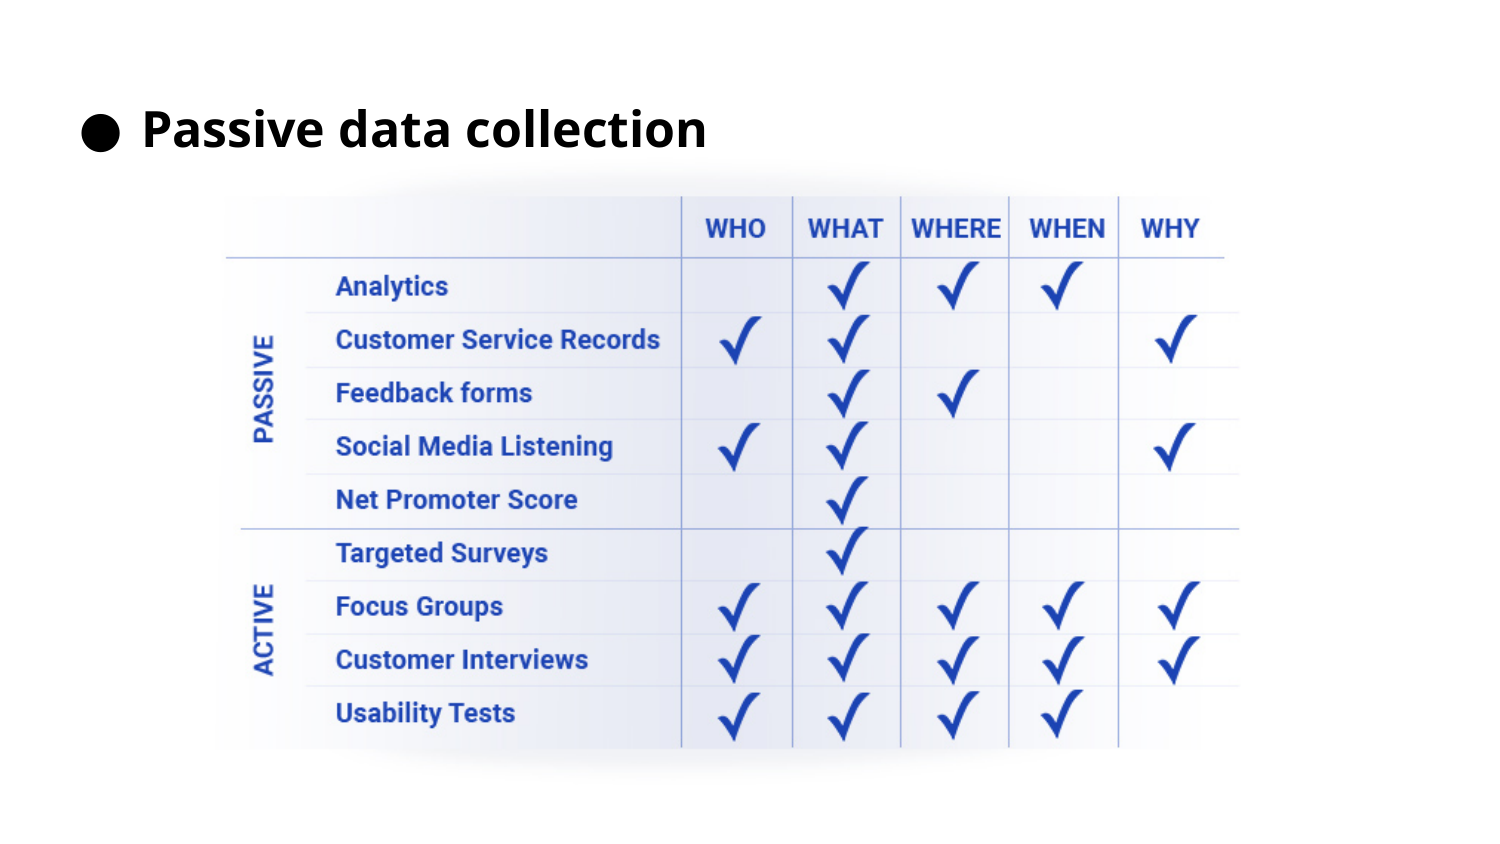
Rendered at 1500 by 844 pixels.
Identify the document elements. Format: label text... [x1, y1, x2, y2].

picture [127, 121, 1312, 844]
title Passive data collection [51, 72, 1449, 167]
